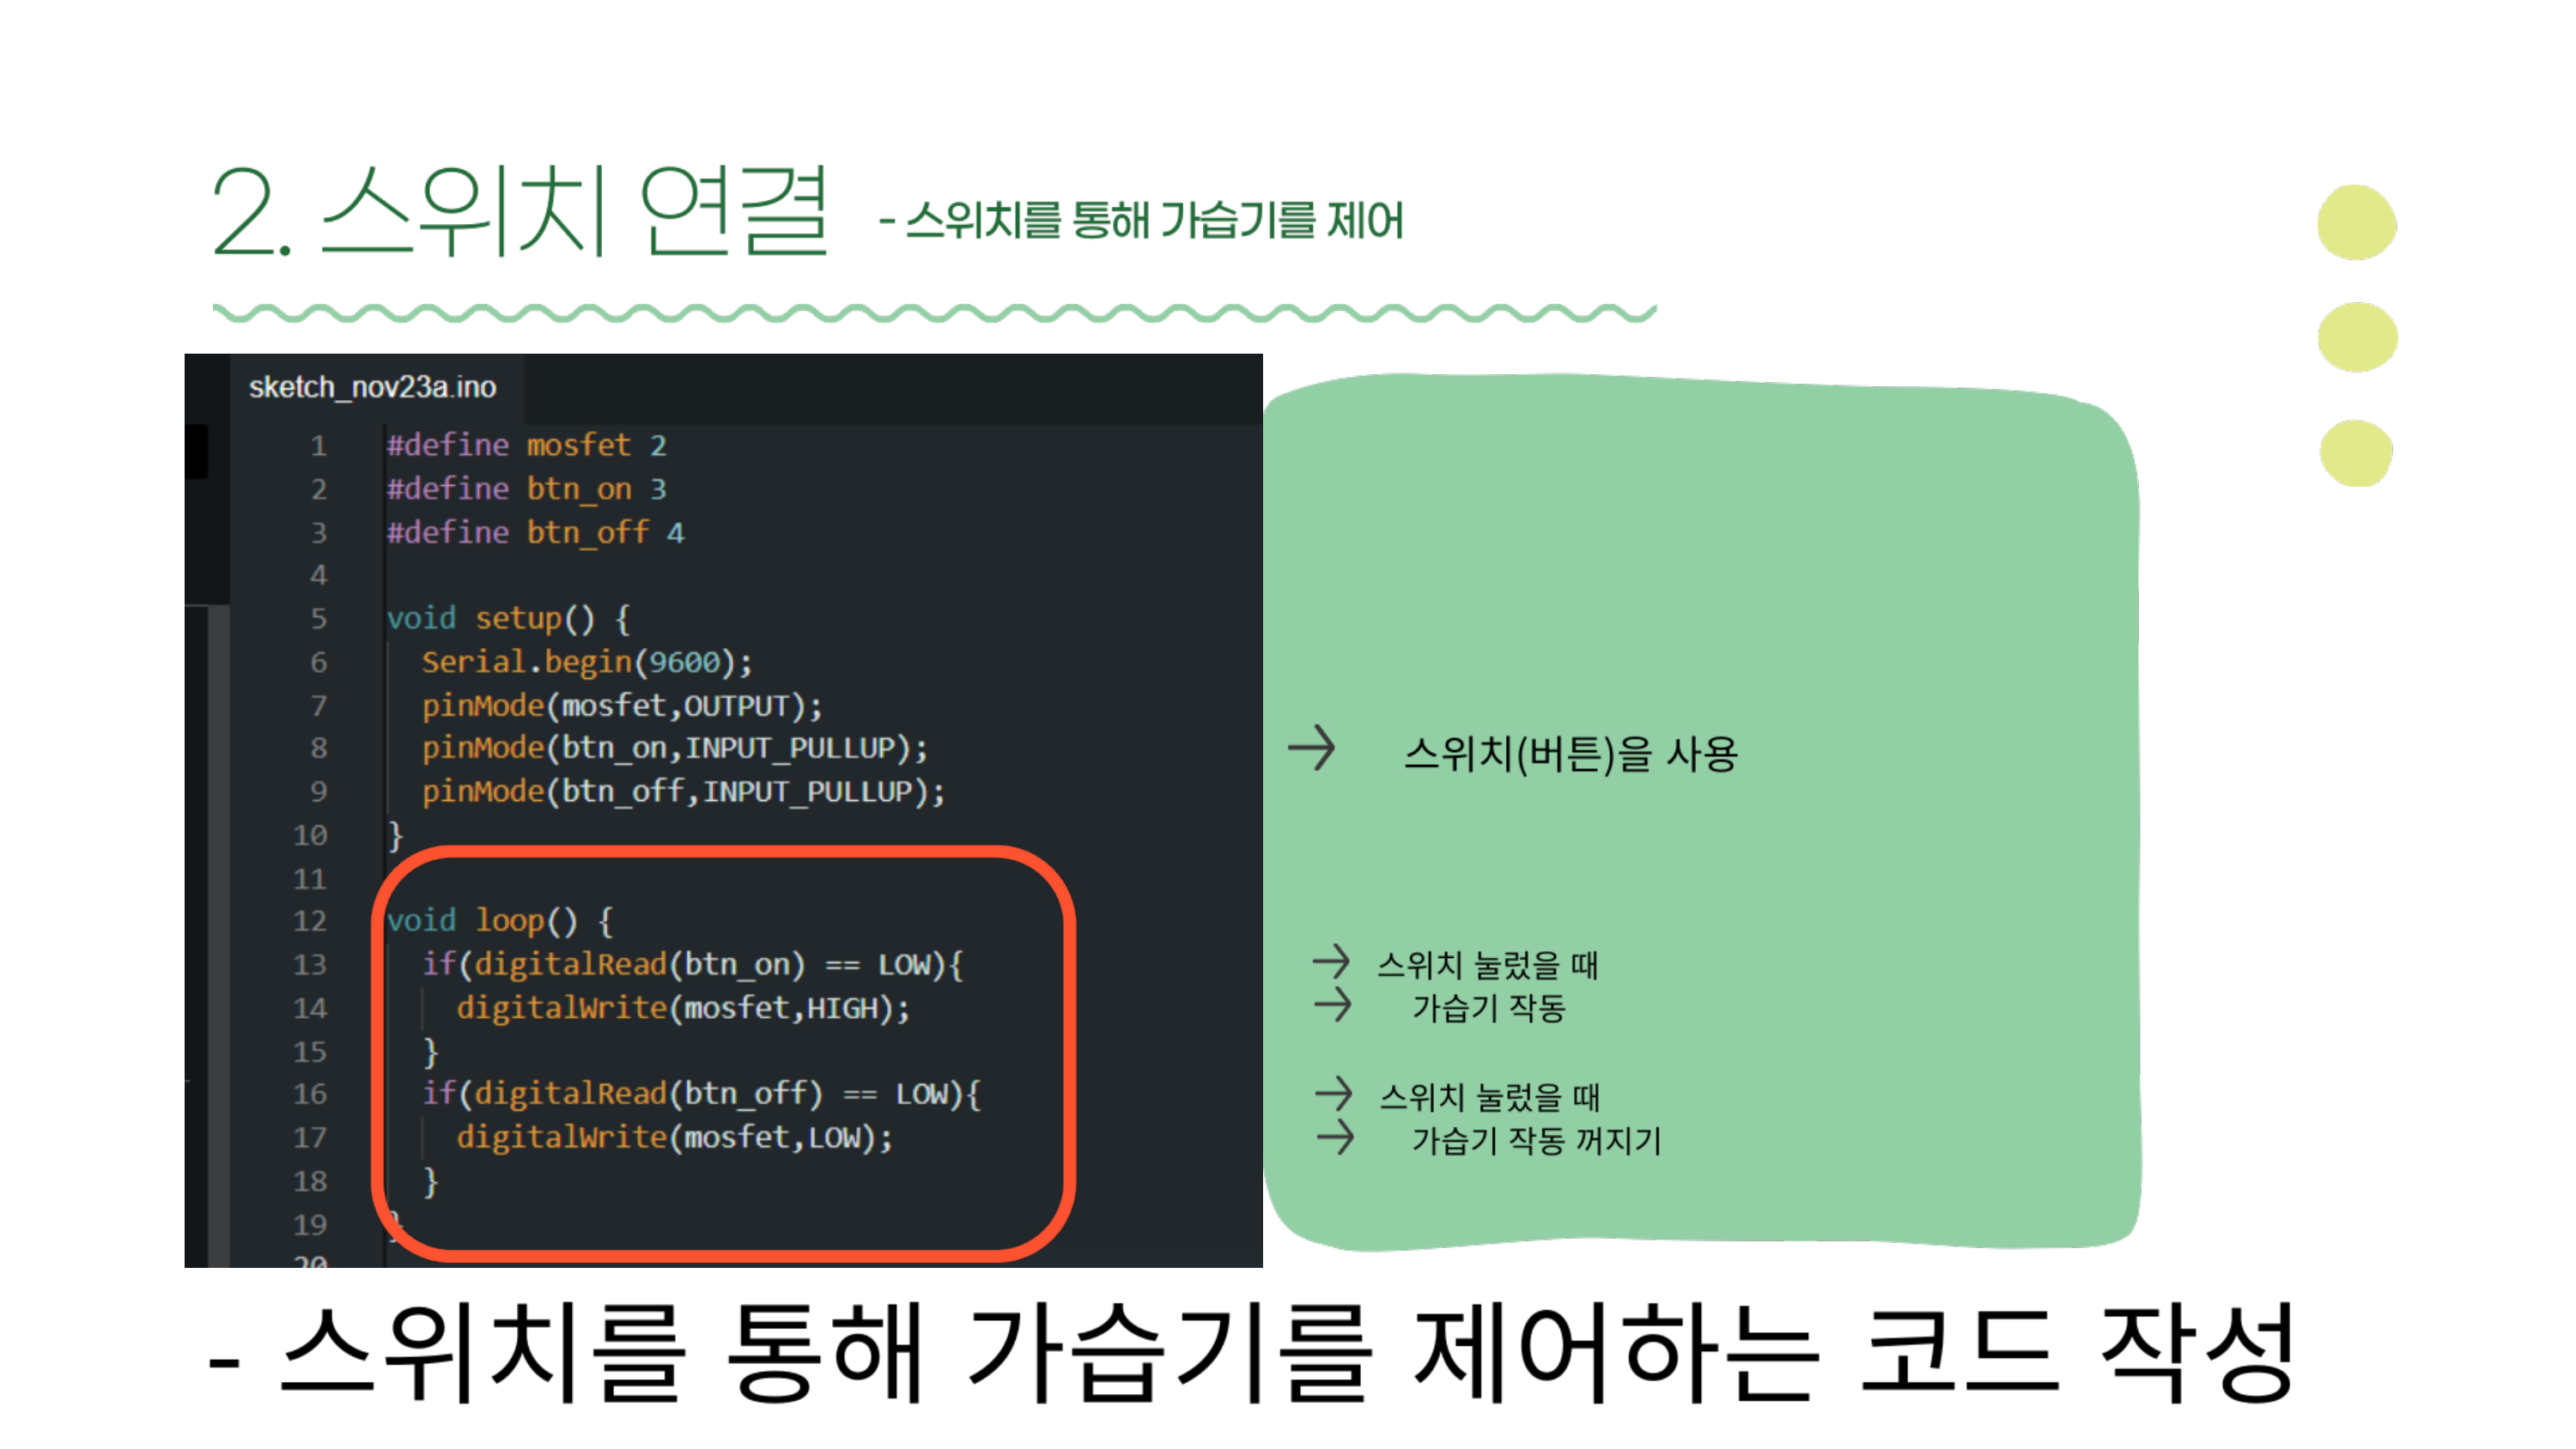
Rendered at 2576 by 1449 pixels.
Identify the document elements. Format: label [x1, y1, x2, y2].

text_box [1313, 991, 1607, 1031]
text_box [1315, 1125, 1323, 1155]
text_box [1312, 942, 1606, 987]
picture [167, 1231, 2408, 1449]
picture [1327, 1106, 1728, 1194]
text_box [185, 353, 1263, 1231]
picture [1308, 709, 1820, 820]
picture [173, 106, 1446, 393]
text_box [1287, 724, 1303, 771]
text_box [213, 302, 1658, 325]
text_box [2318, 184, 2398, 487]
text_box [361, 837, 1086, 1231]
text_box [1267, 361, 2156, 1231]
text_box [1314, 1075, 1608, 1120]
